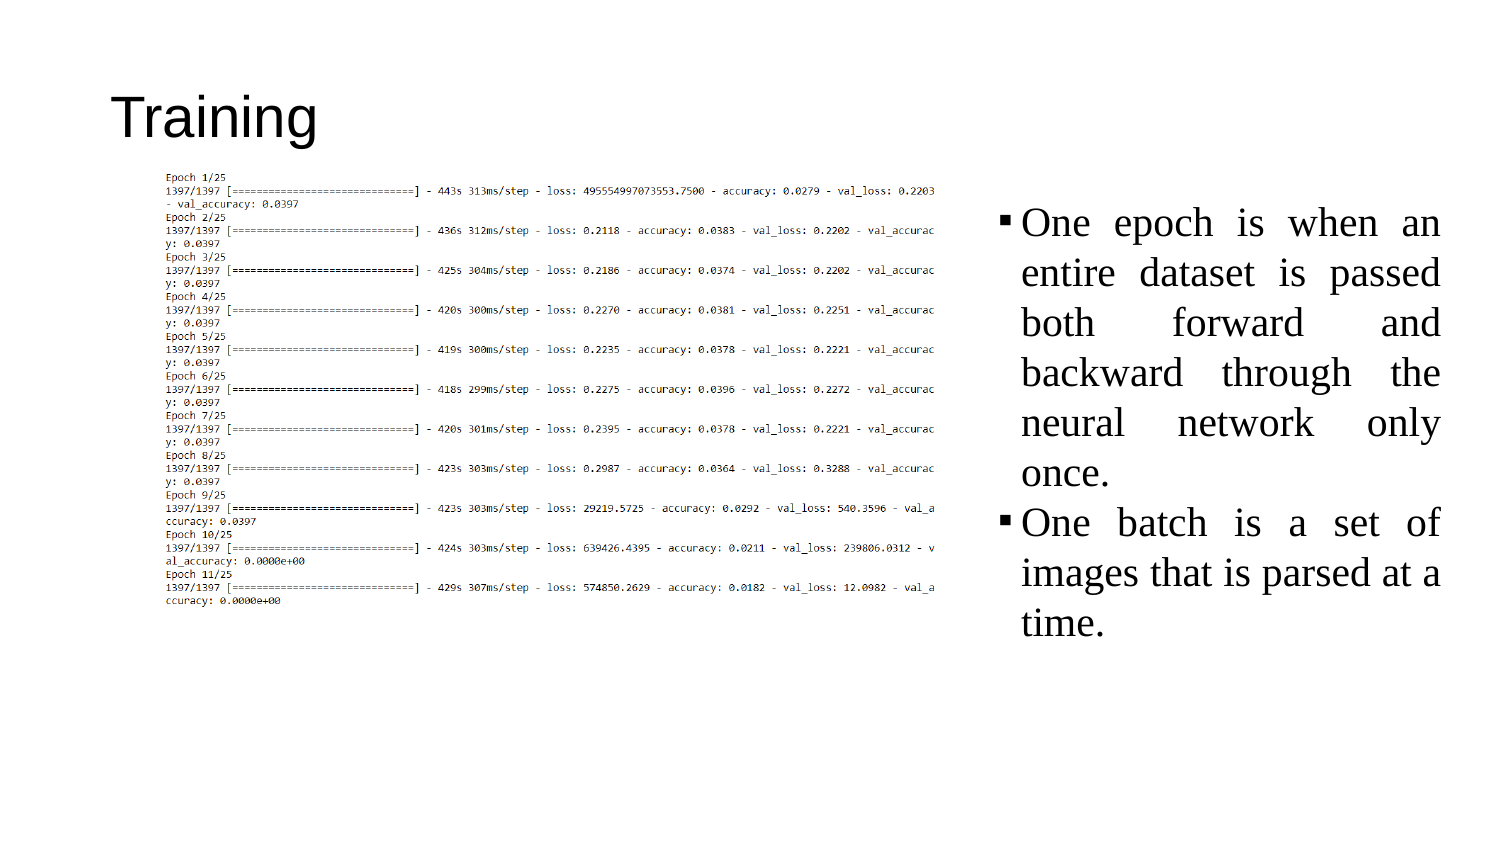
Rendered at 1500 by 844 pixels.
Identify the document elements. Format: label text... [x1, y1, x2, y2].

picture [162, 166, 950, 614]
text_box One epoch is when an entire dataset is passed both forward and backward through the neural network only once. One batch is a set of images that is parsed at a time. [983, 179, 1457, 660]
title Training [98, 44, 1027, 194]
